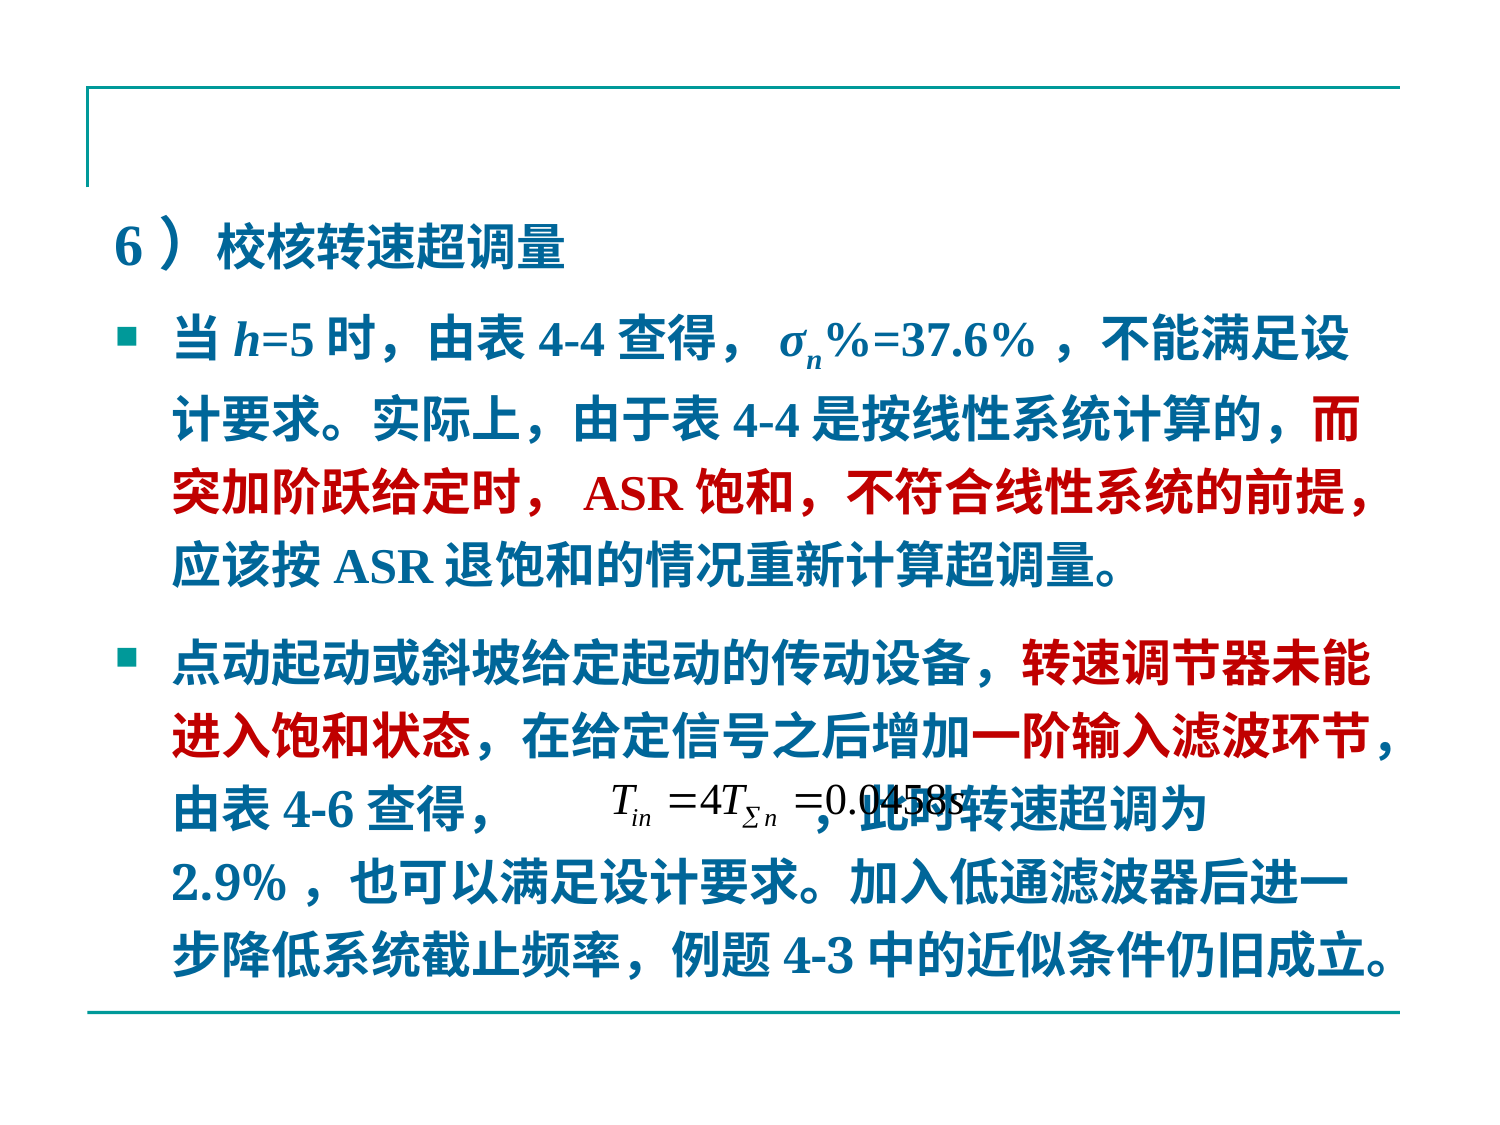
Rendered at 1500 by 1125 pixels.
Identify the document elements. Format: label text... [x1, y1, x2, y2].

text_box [608, 775, 972, 835]
list 6）校核转速超调量 当h=5时，由表4-4查得，σn%=37.6%，不能满足设计要求。实际上，由于表4-4是按线性系统计算的，而突加阶跃给定时，ASR饱和，不符合线性系统的前提，应该按ASR退饱和的情况重新计算超调量。 点动起动或斜坡给定起动的传动设备，转速调节器未能进入饱和状态，在给定信号之后增加一阶输入滤波环节，由表4-6查得， ，此时转速超调为2.9%，也可以满足设计要求。加入低通滤波器后进一步降低系统截止频率，例题4-3中的近似条件仍旧成立。 [99, 213, 1388, 1006]
